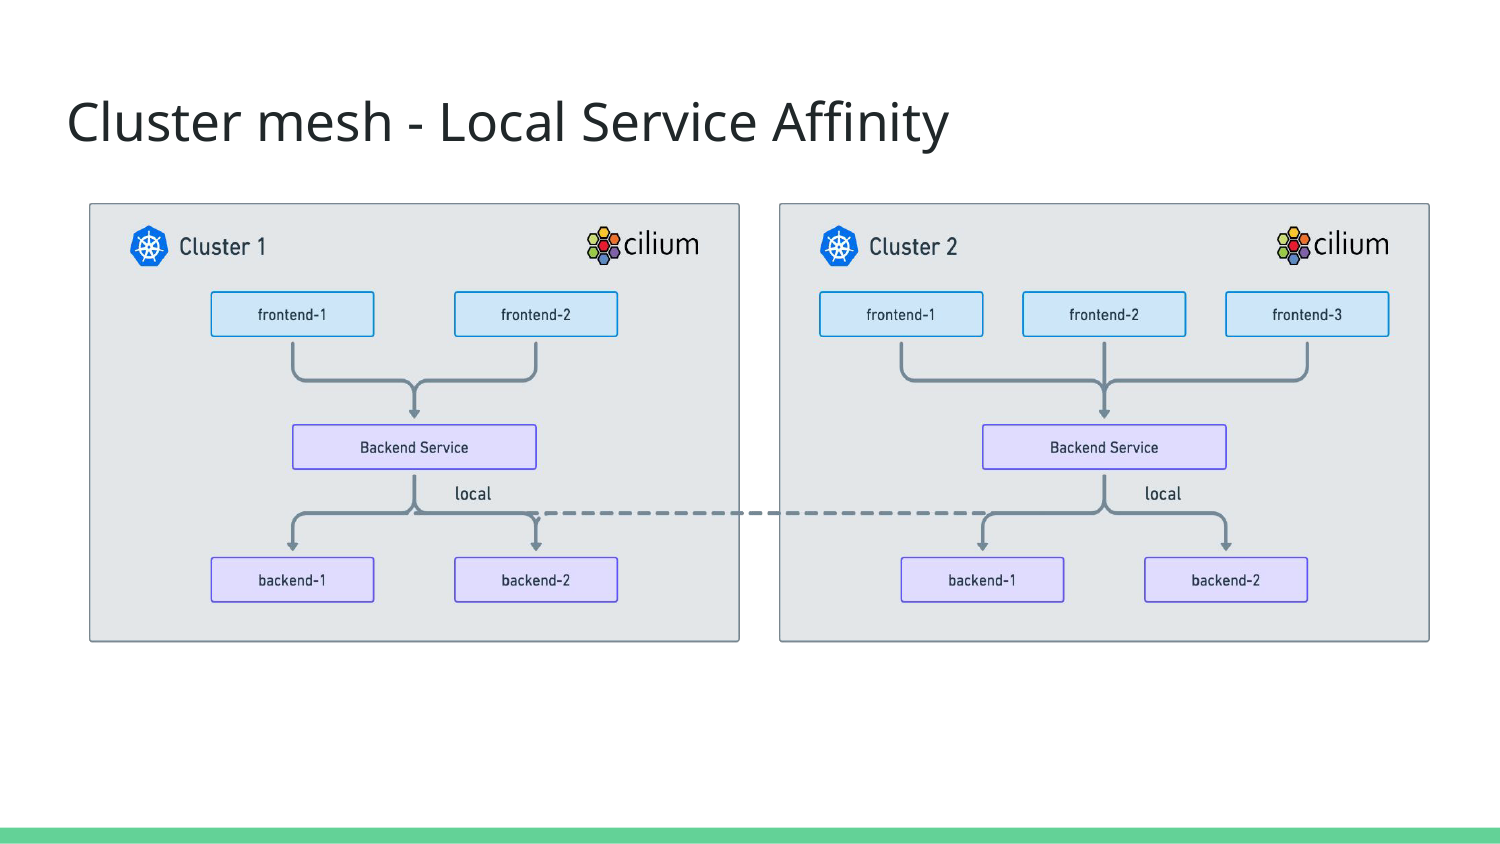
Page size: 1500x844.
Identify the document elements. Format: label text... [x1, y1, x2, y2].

title Cluster mesh - Local Service Affinity [51, 72, 1449, 167]
picture [69, 181, 1450, 663]
